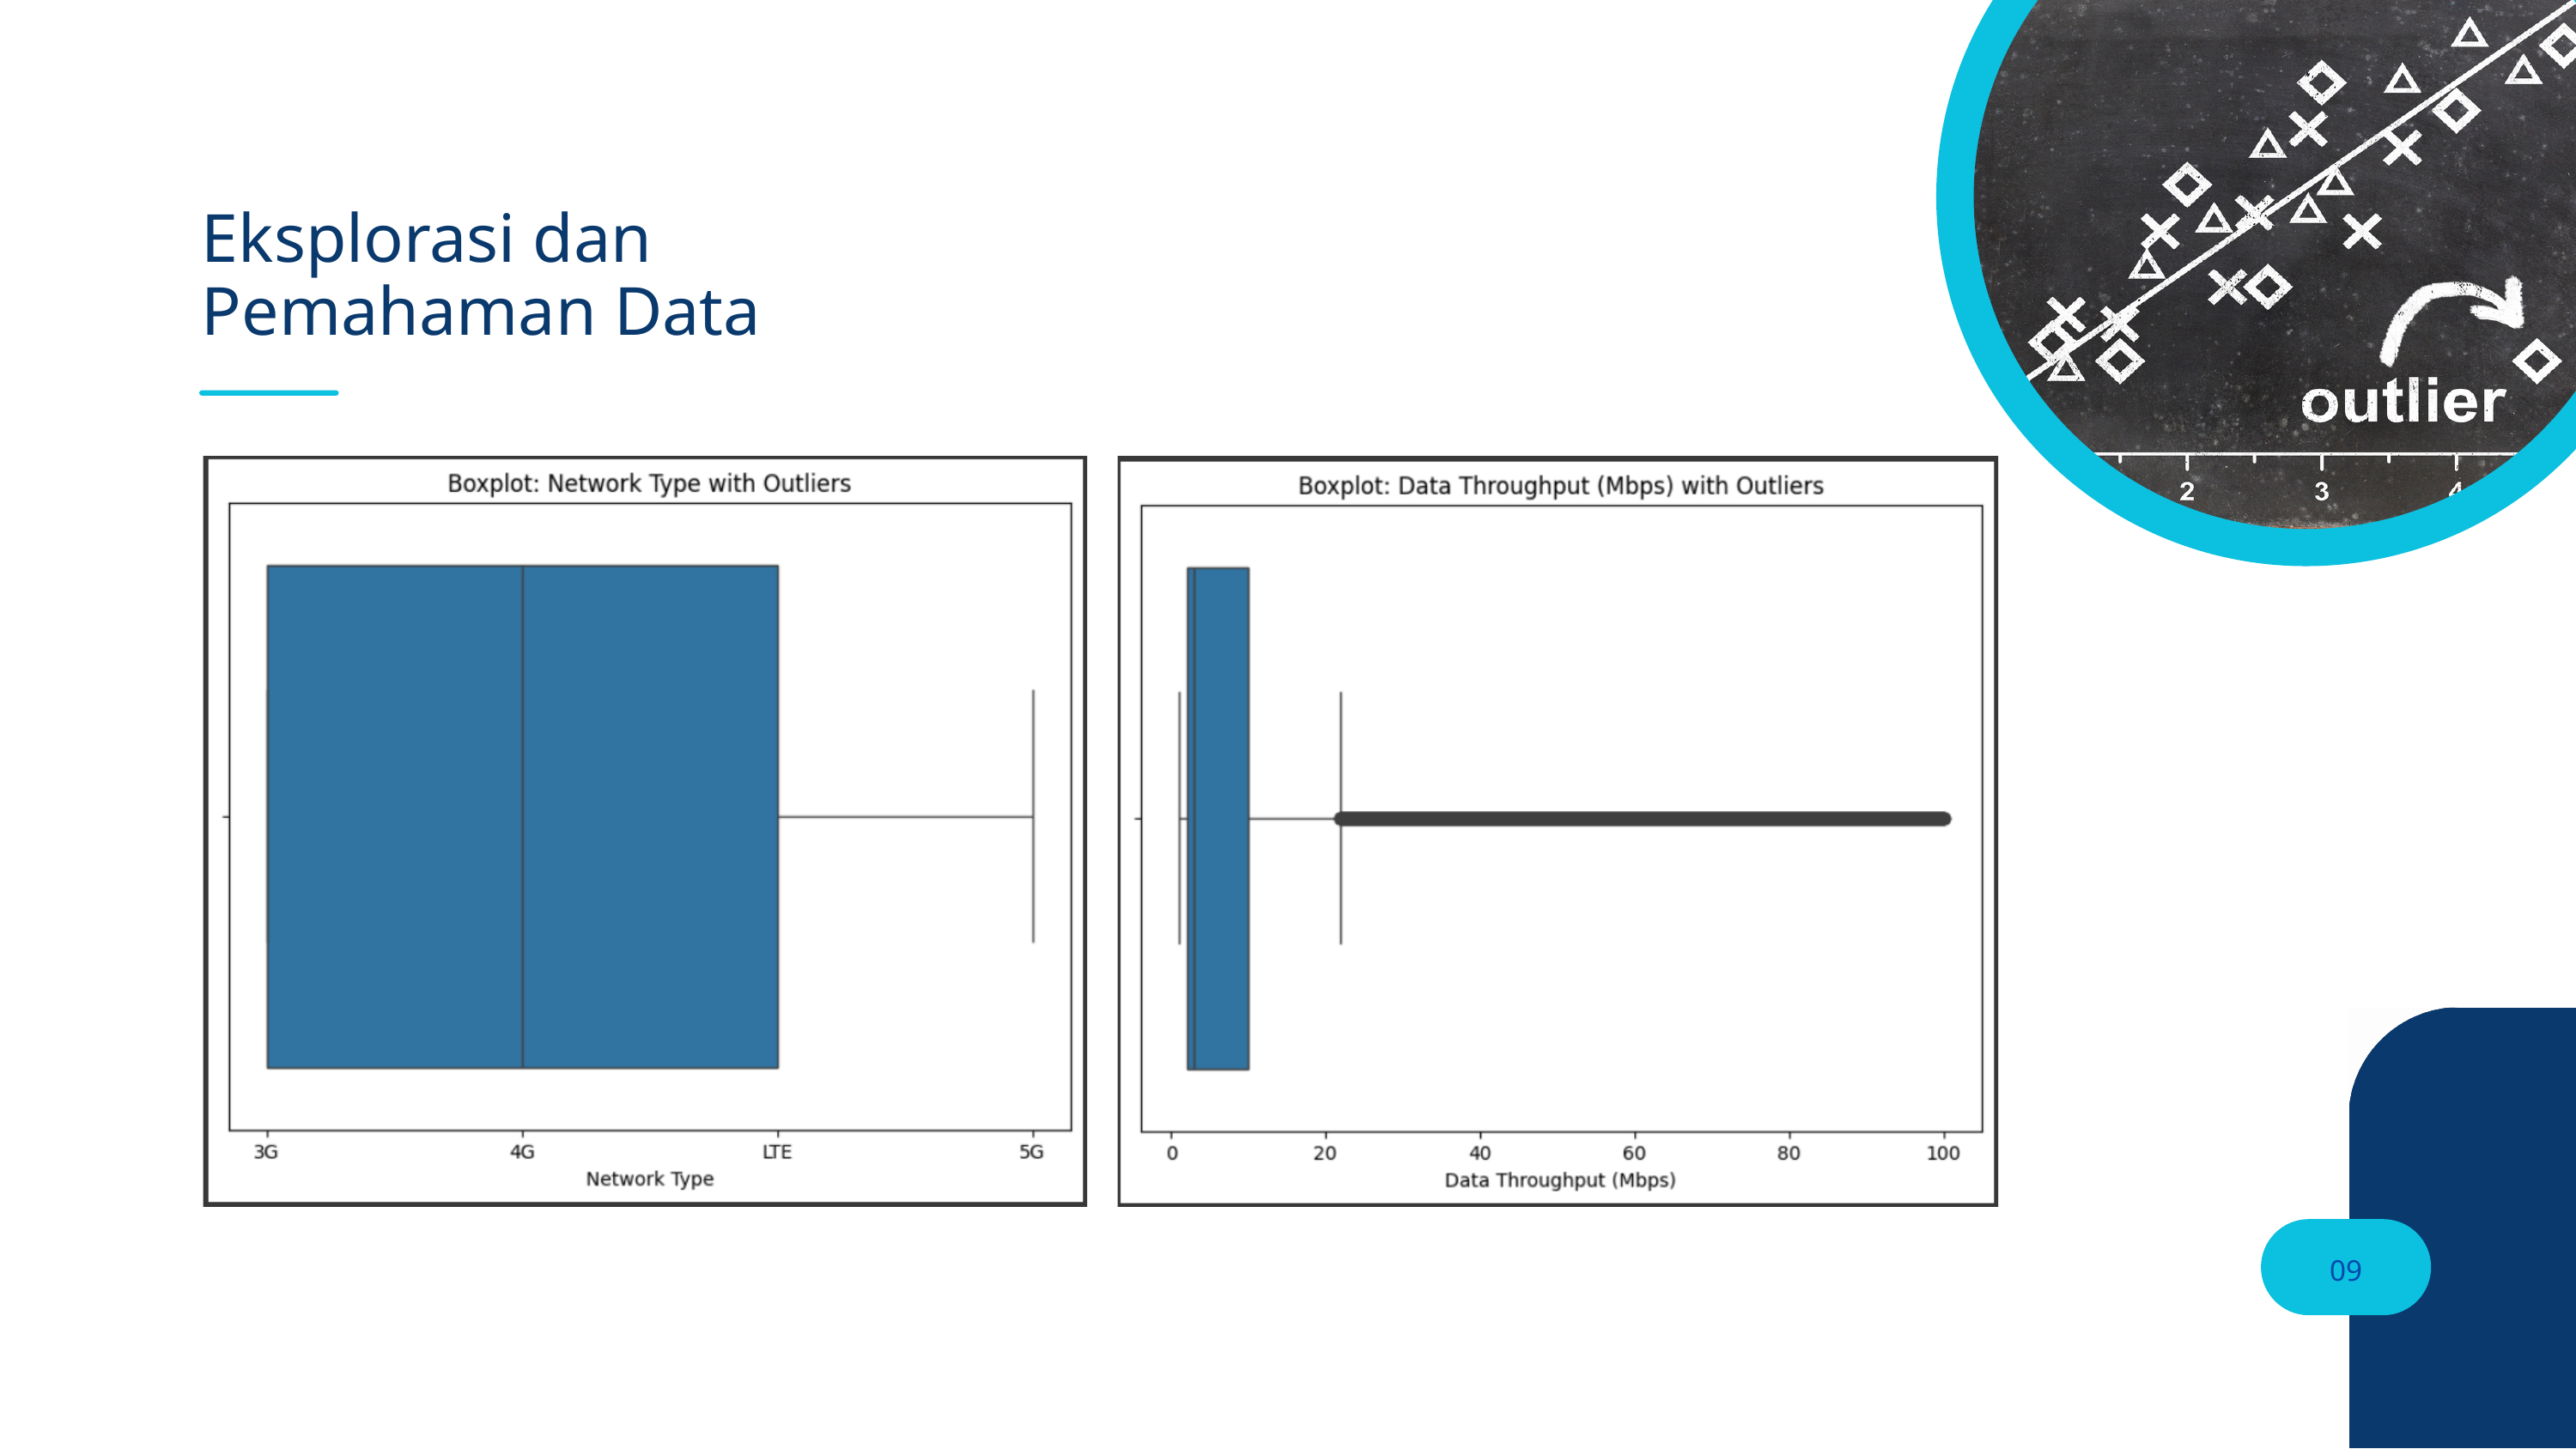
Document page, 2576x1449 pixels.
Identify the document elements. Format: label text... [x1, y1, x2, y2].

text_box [2348, 1007, 2576, 1449]
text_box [2260, 1218, 2432, 1316]
text_box [203, 456, 1088, 1207]
text_box Eksplorasi dan Pemahaman Data [202, 202, 1020, 349]
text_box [1973, 0, 2576, 530]
text_box [1117, 456, 1999, 1207]
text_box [1935, 0, 2576, 567]
